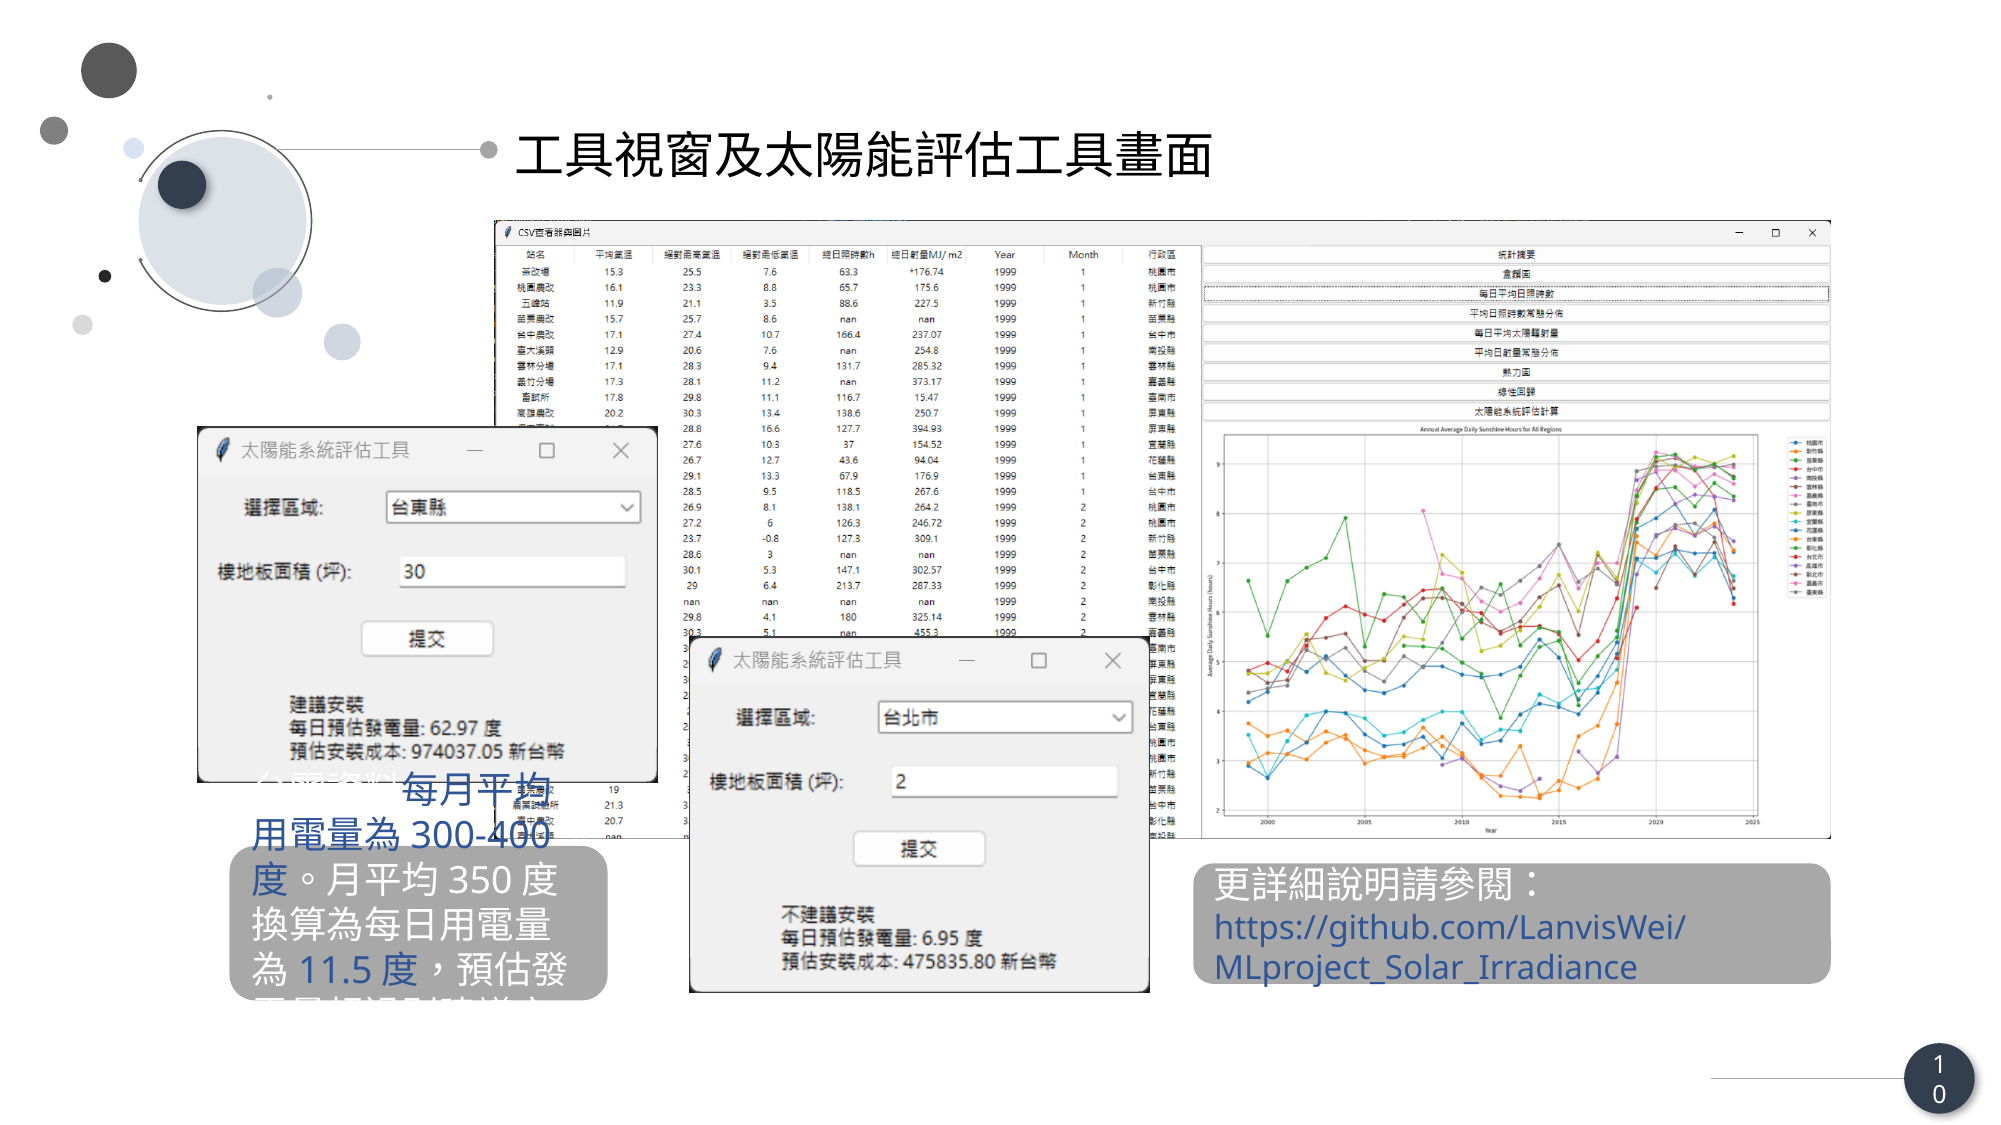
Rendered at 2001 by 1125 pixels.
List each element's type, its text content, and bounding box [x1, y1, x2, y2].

text_box 台電資料每月平均用電量為300-400度。月平均350度換算為每日用電量為11.5度，預估發電量超過則建議安裝。 [228, 844, 609, 1002]
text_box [39, 42, 498, 361]
text_box 更詳細說明請參閱： https://github.com/LanvisWei/MLproject_Solar_Irradiance [1192, 862, 1832, 985]
text_box 工具視窗及太陽能評估工具畫面 [499, 116, 1500, 192]
picture [197, 220, 1831, 993]
text_box 10 [1903, 1042, 1976, 1115]
